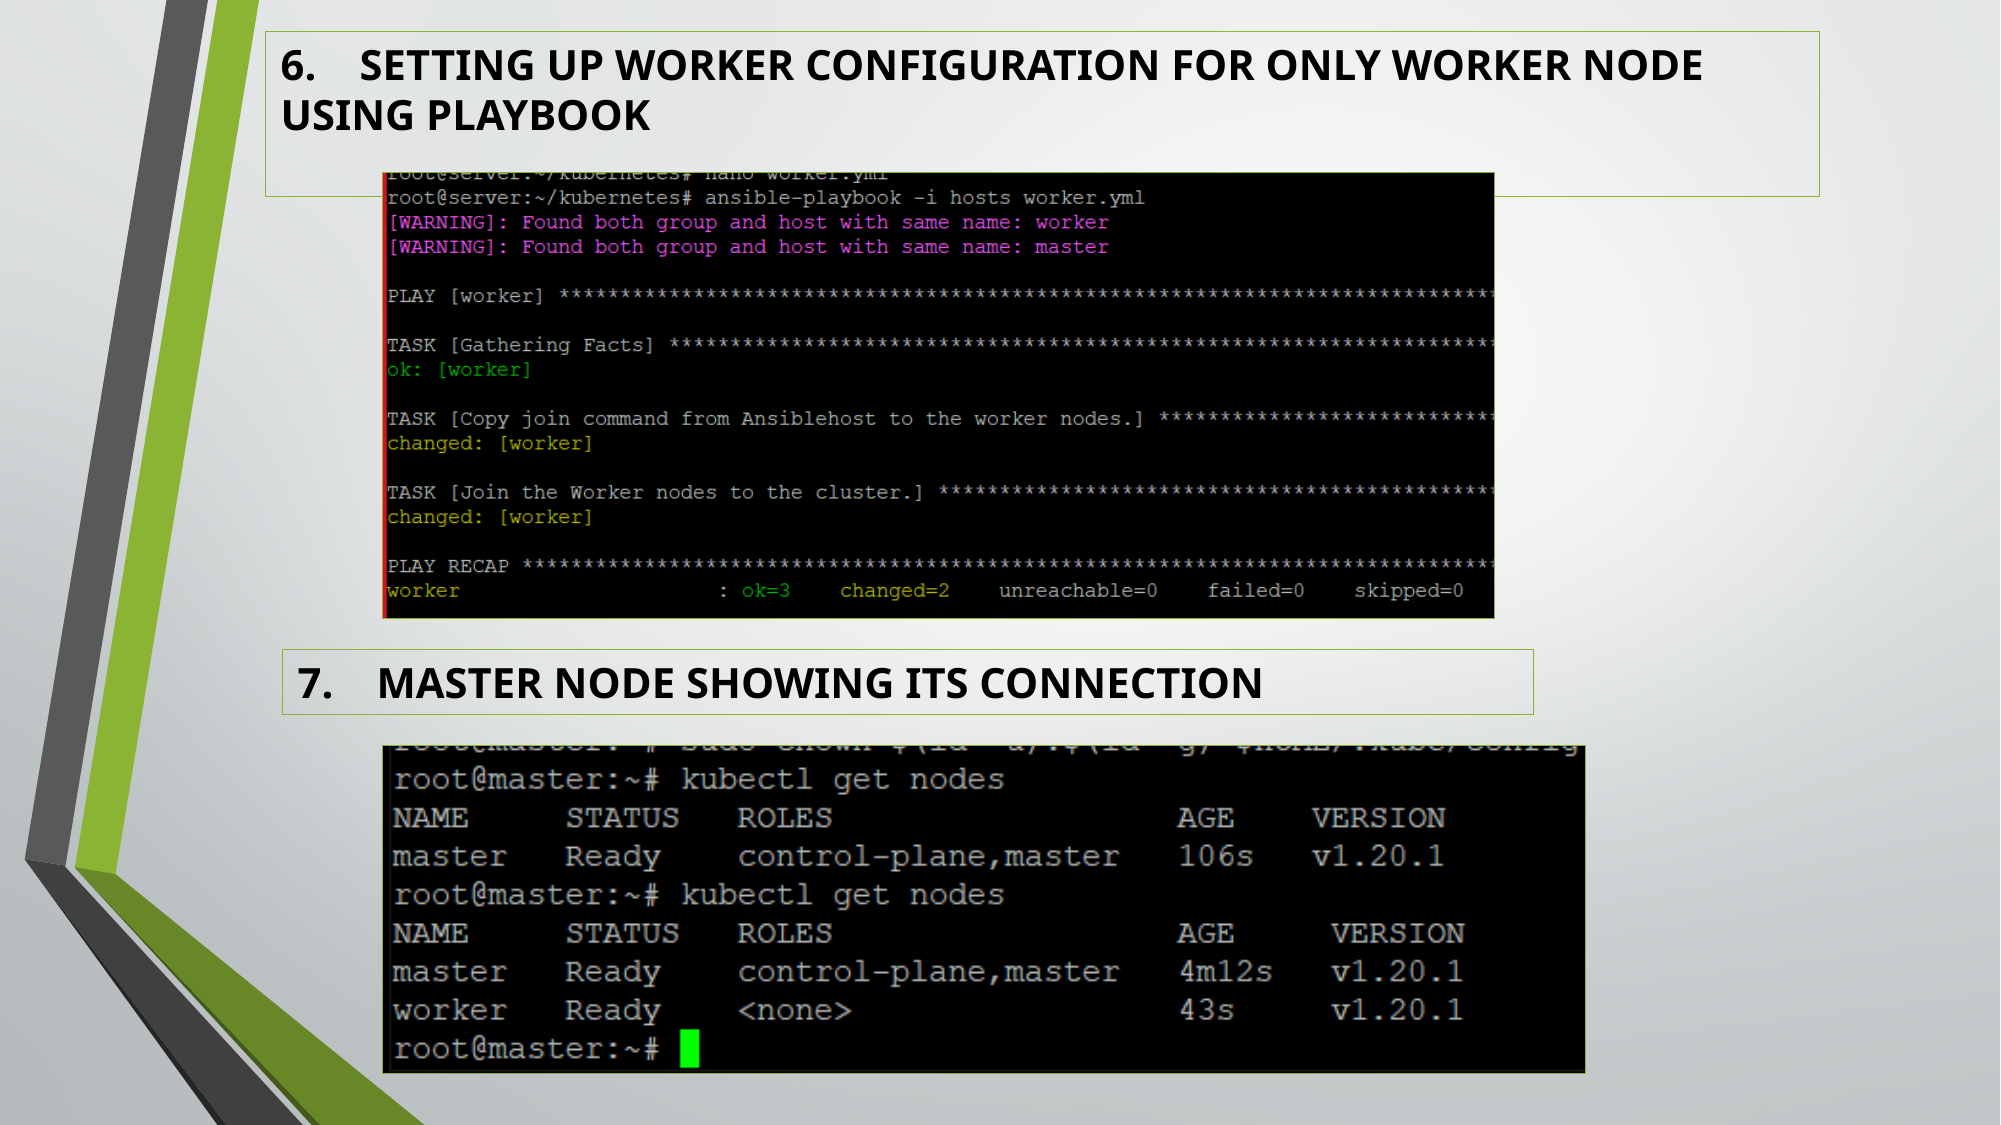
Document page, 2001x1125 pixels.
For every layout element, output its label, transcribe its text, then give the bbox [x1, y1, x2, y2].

picture [381, 172, 1495, 619]
text_box 7. MASTER NODE SHOWING ITS CONNECTION [282, 649, 1534, 715]
picture [381, 745, 1587, 1074]
text_box 6. SETTING UP WORKER CONFIGURATION FOR ONLY WORKER NODE USING PLAYBOOK [265, 31, 1820, 197]
